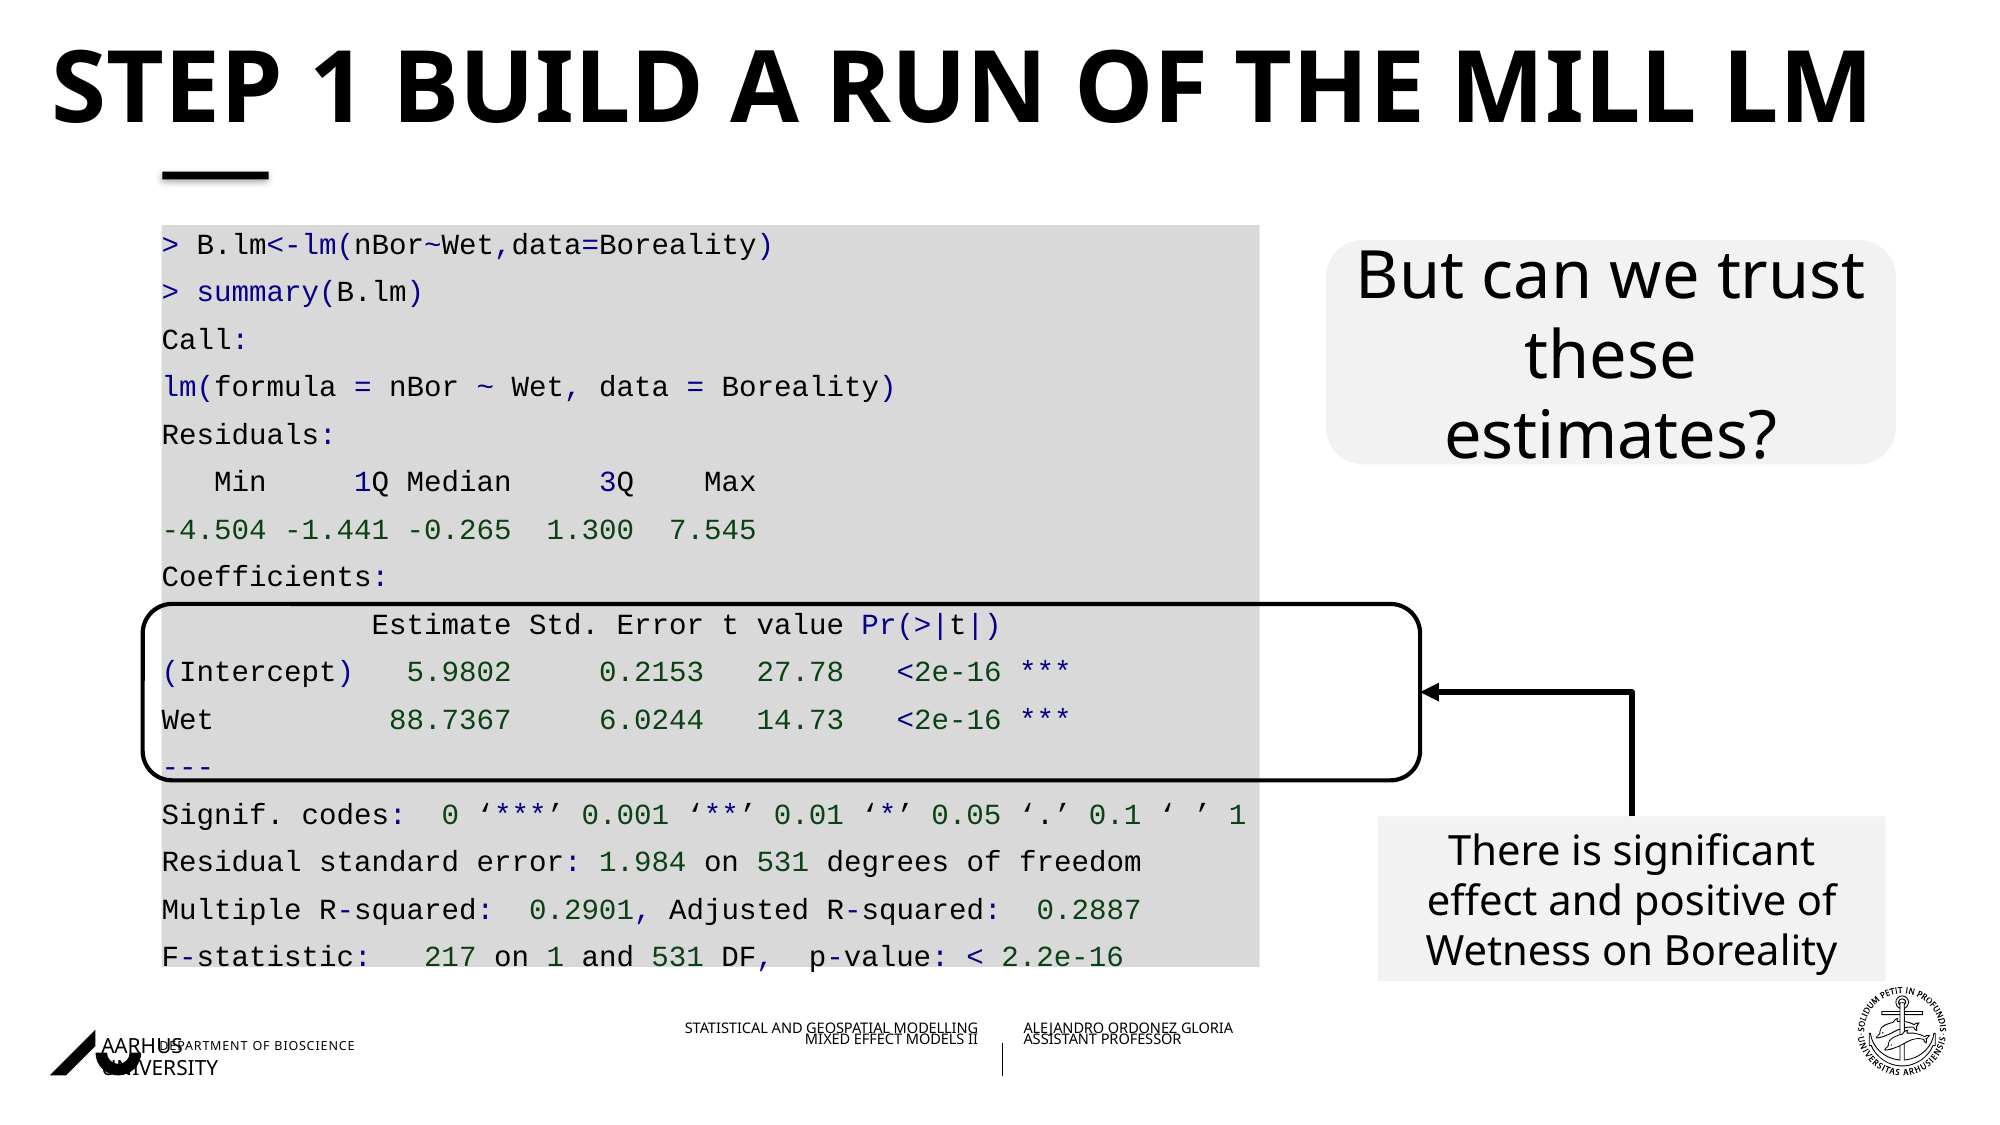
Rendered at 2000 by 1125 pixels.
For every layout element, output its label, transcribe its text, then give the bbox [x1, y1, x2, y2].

title Step 1 Build a run of the mill LM [51, 37, 1948, 162]
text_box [142, 603, 1886, 984]
list > B.lm<-lm(nBor~Wet,data=Boreality) > summary(B.lm) Call: lm(formula = nBor ~ Wet, data = Boreality) Residuals: Min 1Q Median 3Q Max -4.504 -1.441 -0.265 1.300 7.545 Coefficients: Estimate Std. Error t value Pr(>|t|) (Intercept) 5.9802 0.2153 27.78 <2e-16 *** Wet 88.7367 6.0244 14.73 <2e-16 *** --- Signif. codes: 0 ‘***’ 0.001 ‘**’ 0.01 ‘*’ 0.05 ‘.’ 0.1 ‘ ’ 1 Residual standard error: 1.984 on 531 degrees of freedom Multiple R-squared: 0.2901, Adjusted R-squared: 0.2887 F-statistic: 217 on 1 and 531 DF, p-value: < 2.2e-16 [161, 224, 1260, 603]
text_box But can we trust these estimates? [1323, 237, 1899, 467]
